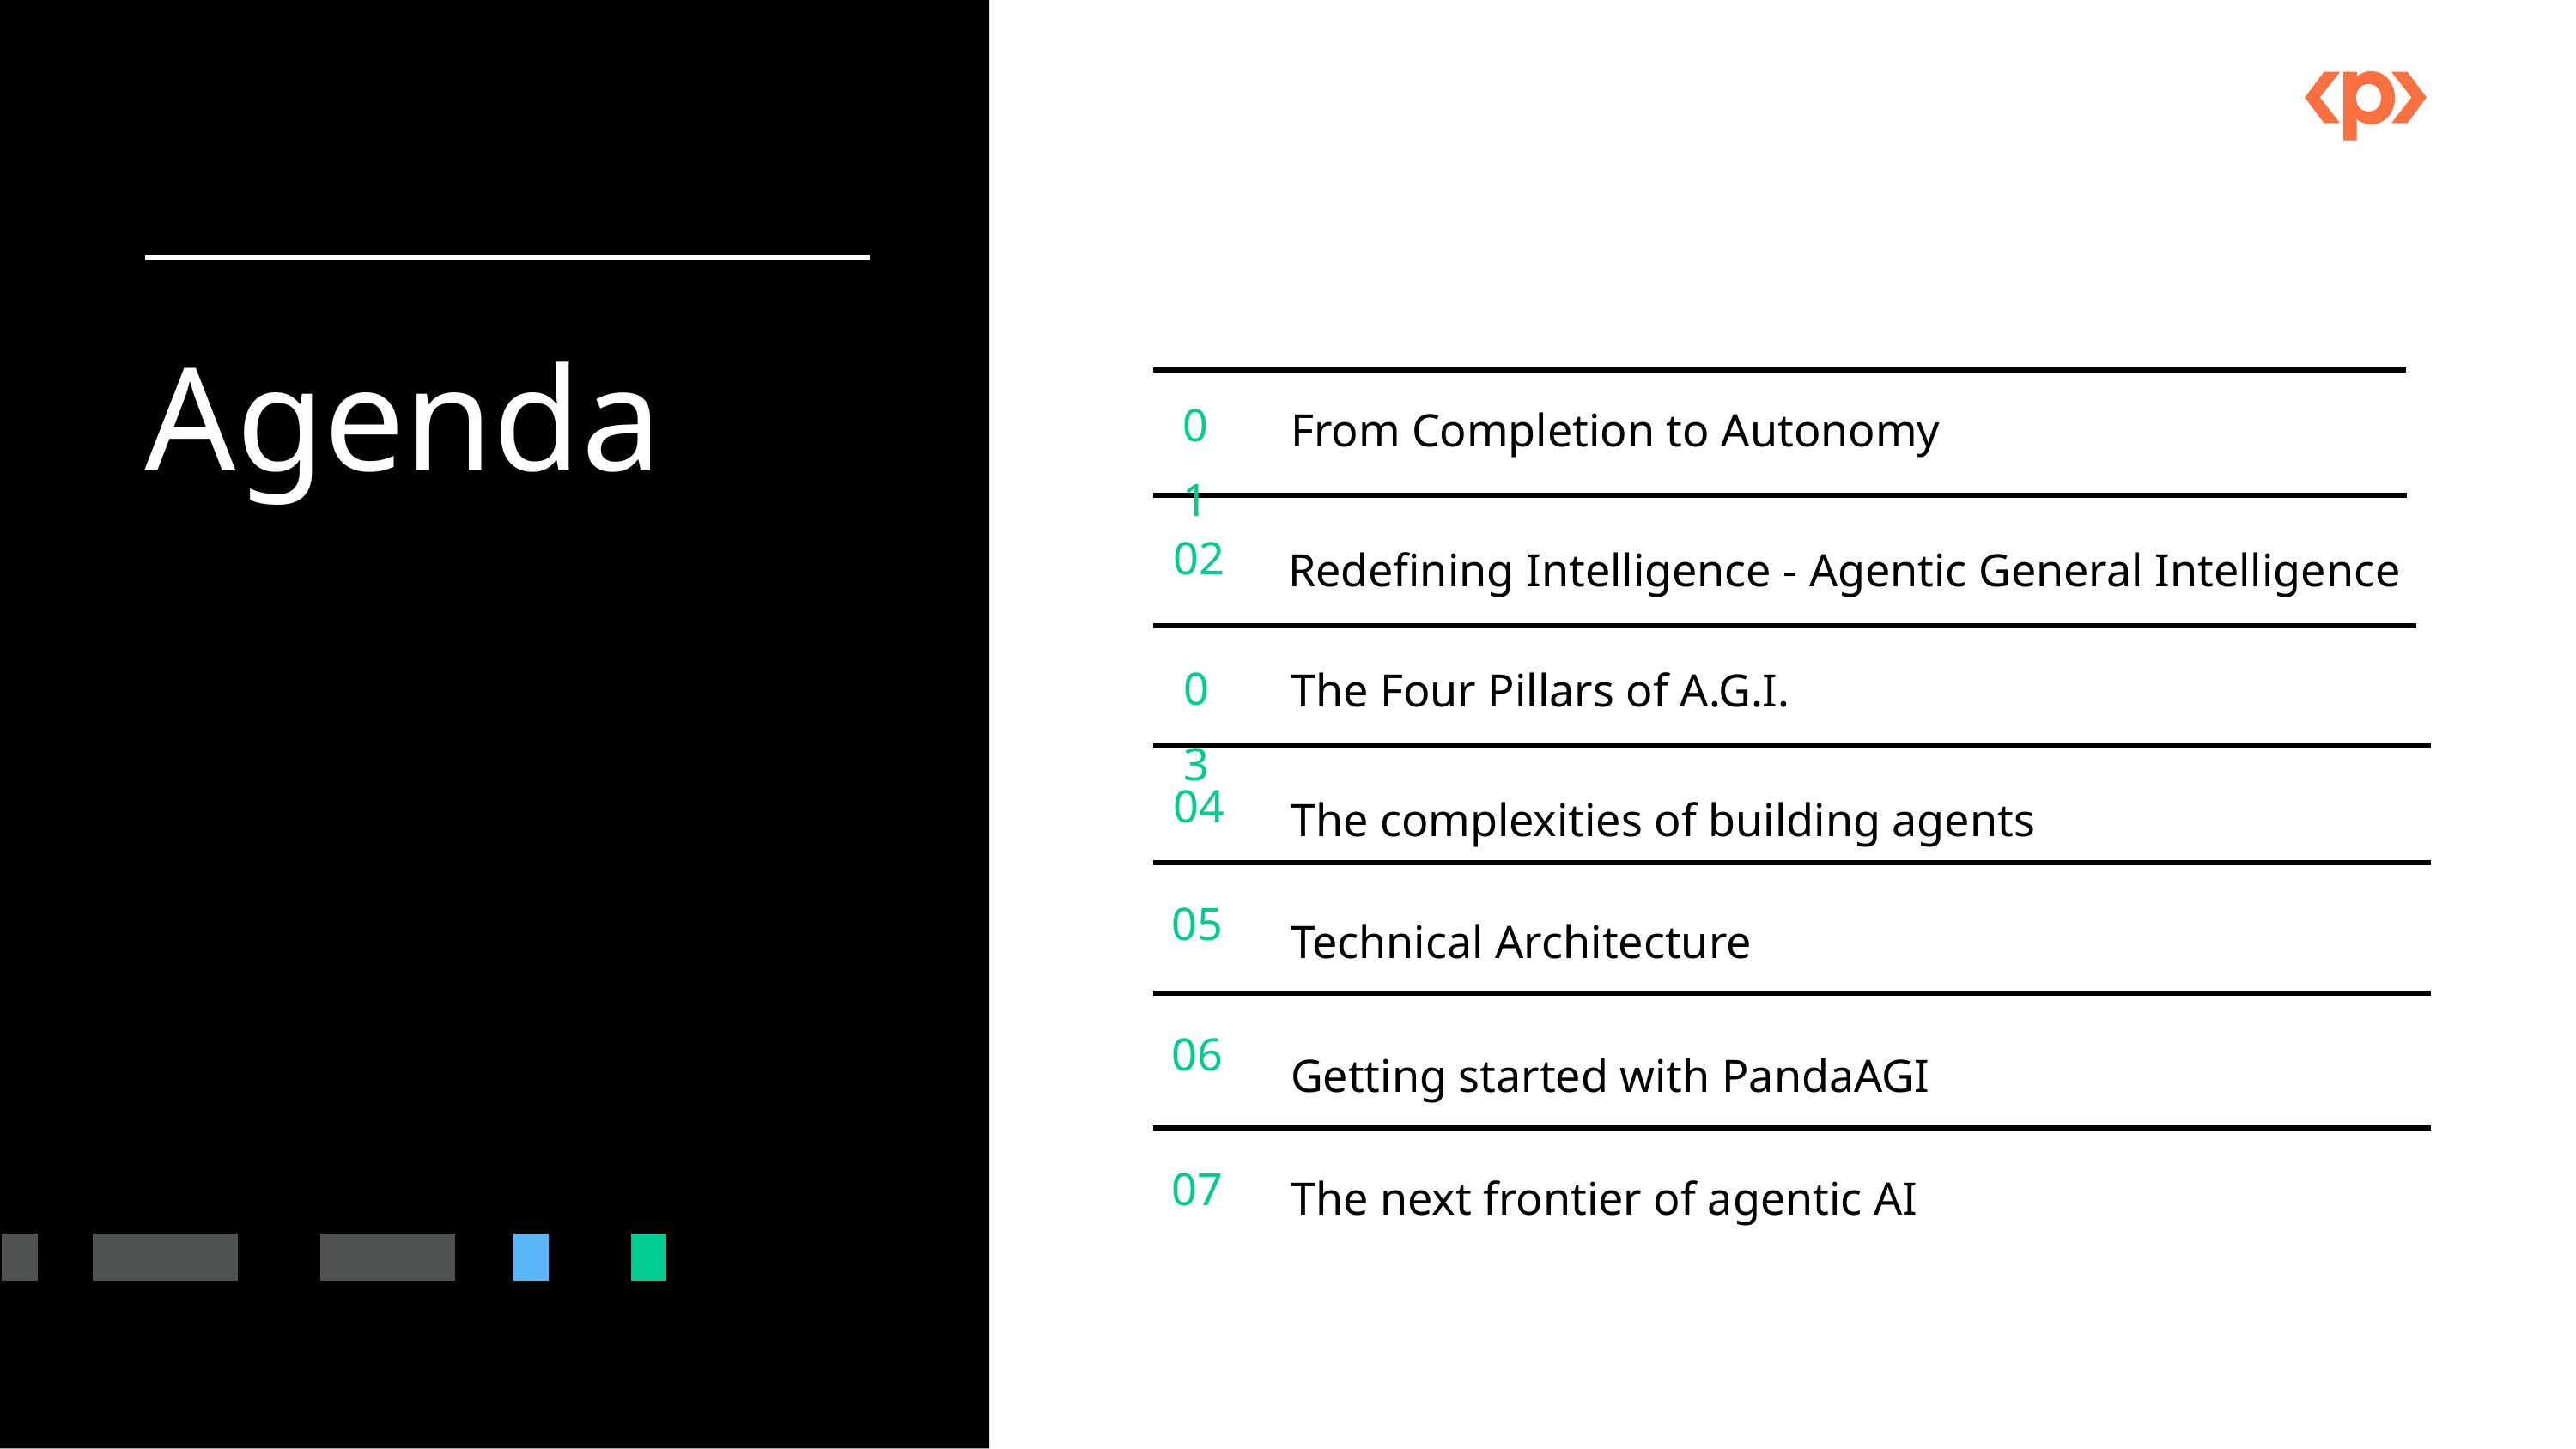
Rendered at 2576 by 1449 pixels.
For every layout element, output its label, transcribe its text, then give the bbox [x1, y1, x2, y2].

text_box [513, 1233, 550, 1281]
text_box [93, 1233, 239, 1281]
text_box [320, 1233, 456, 1281]
text_box [630, 1233, 667, 1281]
text_box The next frontier of agentic AI [1291, 1148, 2050, 1224]
text_box [0, 0, 990, 1449]
text_box The Four Pillars of A.G.I. [1291, 640, 1917, 716]
text_box Technical Architecture [1291, 892, 2470, 967]
text_box [2, 1233, 38, 1281]
text_box 03 [1170, 753, 1223, 756]
text_box 01 [1170, 378, 1221, 494]
text_box Redefining Intelligence - Agentic General Intelligence [1288, 520, 2567, 597]
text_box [2304, 70, 2427, 141]
text_box 03 [1170, 639, 1223, 744]
text_box 02 [1170, 508, 1226, 585]
text_box 05 [1170, 874, 1224, 949]
text_box 04 [1170, 756, 1226, 833]
text_box Getting started with PandaAGI [1291, 1026, 2015, 1102]
text_box 01 [1170, 503, 1221, 508]
text_box 07 [1171, 1139, 1224, 1216]
text_box From Completion to Autonomy [1291, 380, 1981, 457]
text_box 06 [1171, 1004, 1224, 1081]
text_box The complexities of building agents [1291, 770, 2096, 846]
text_box Agenda [144, 294, 1070, 500]
